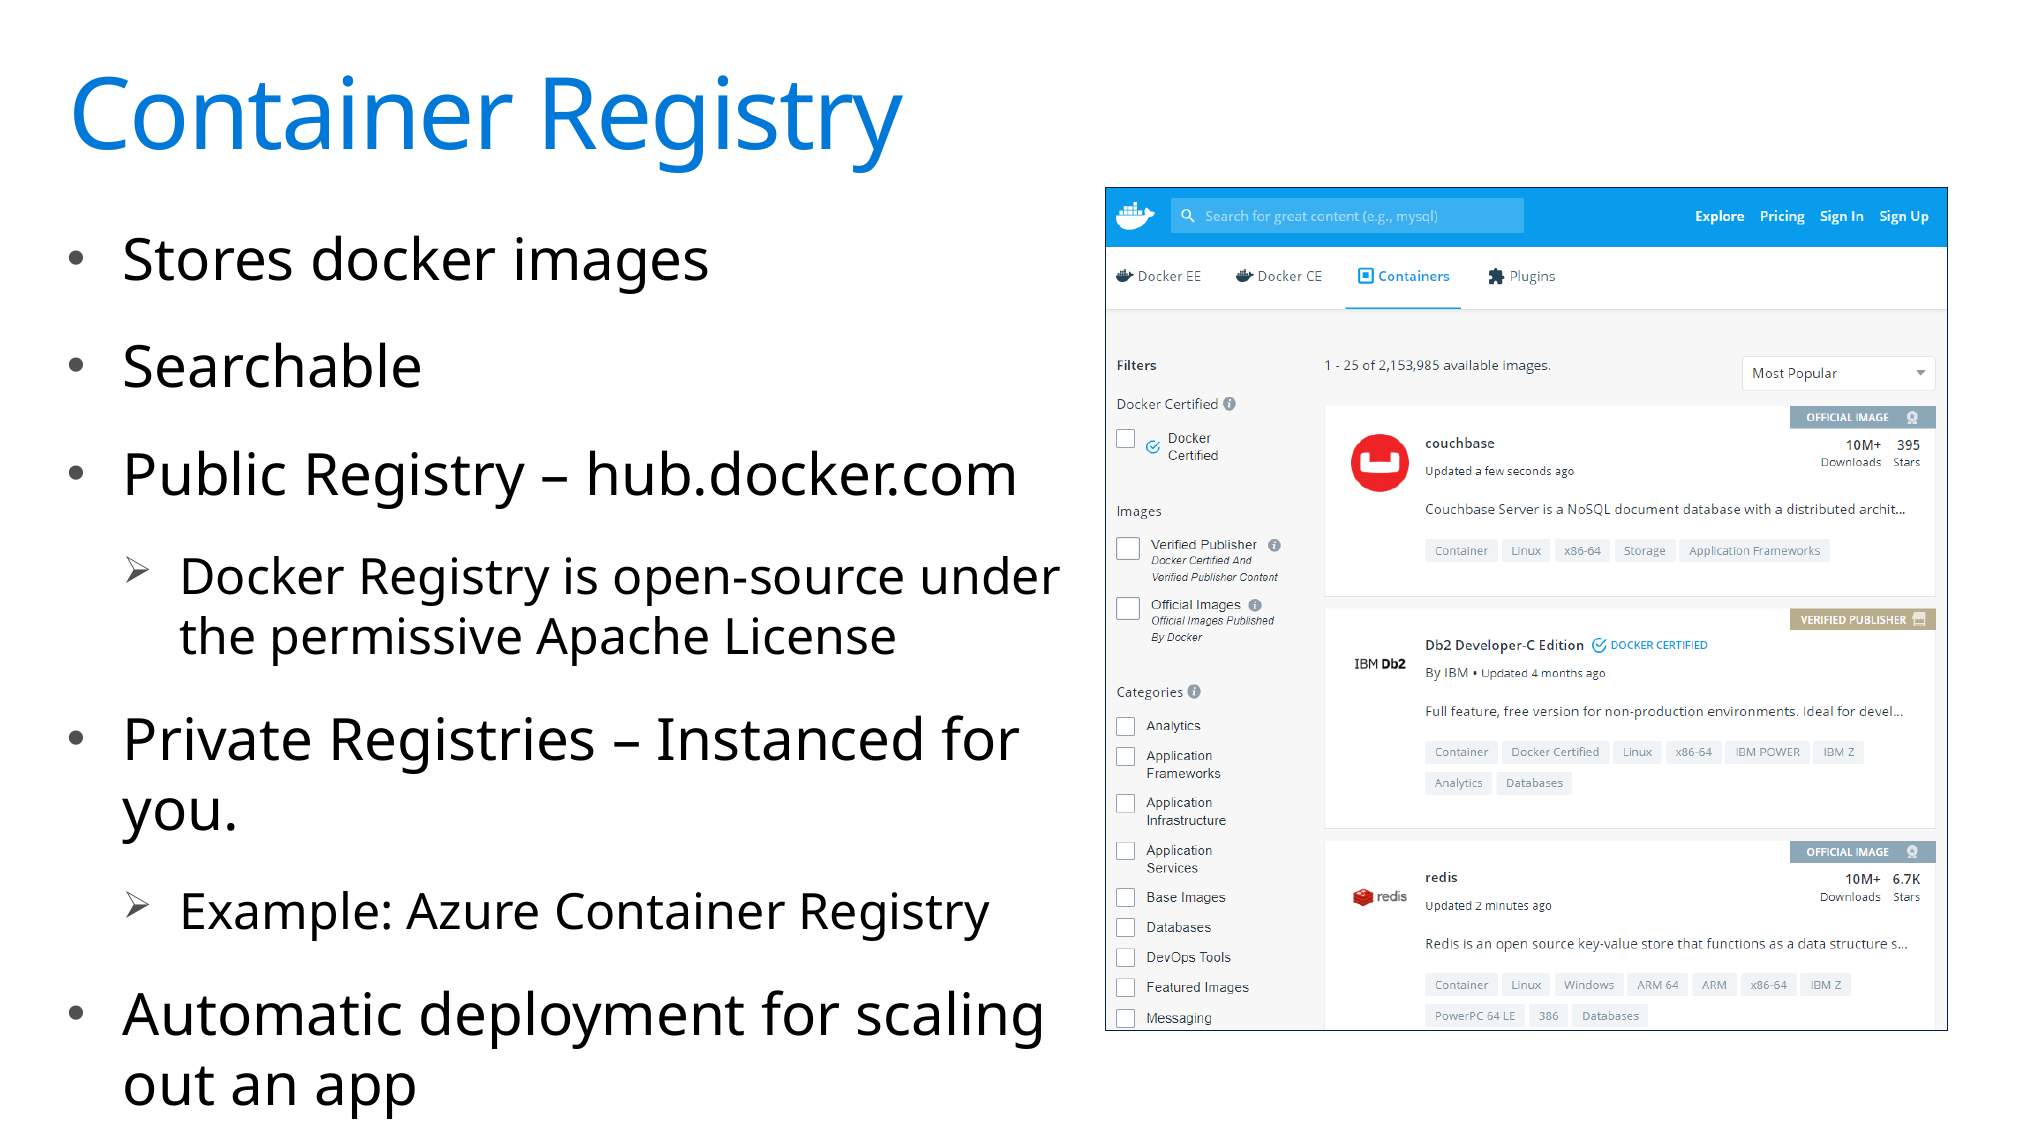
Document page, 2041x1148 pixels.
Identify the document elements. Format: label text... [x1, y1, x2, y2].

list Stores docker images Searchable Public Registry – hub.docker.com Docker Registry is open-source under the permissive Apache License Private Registries – Instanced for you. Example: Azure Container Registry Automatic deployment for scaling out an app [42, 207, 1122, 1132]
picture [1104, 187, 1948, 1032]
title Container Registry [45, 48, 1996, 199]
